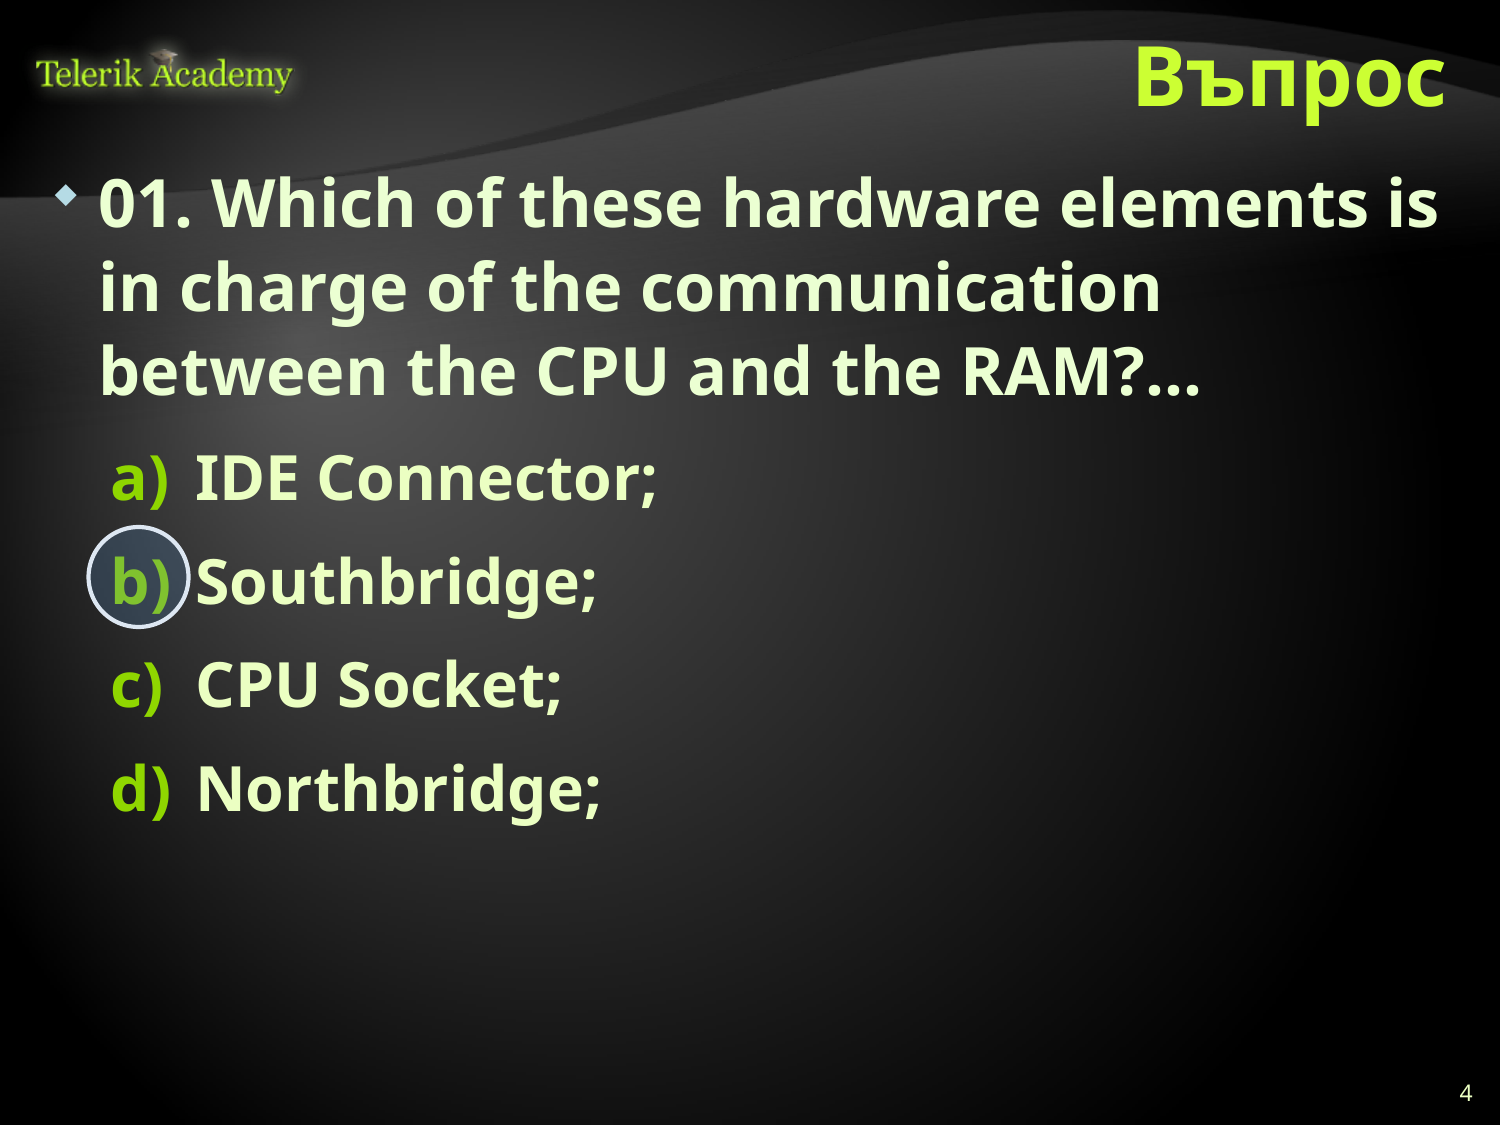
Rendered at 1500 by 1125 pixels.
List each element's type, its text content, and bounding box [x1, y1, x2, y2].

slide_number 4 [1412, 1074, 1488, 1113]
text_box [86, 524, 191, 630]
picture [0, 0, 1500, 1125]
list 01. Which of these hardware elements is in charge of the communication between the CPU and the RAM?… IDE Connector; Southbridge; CPU Socket; Northbridge; [37, 149, 1463, 1075]
title Въпрос [300, 12, 1463, 149]
